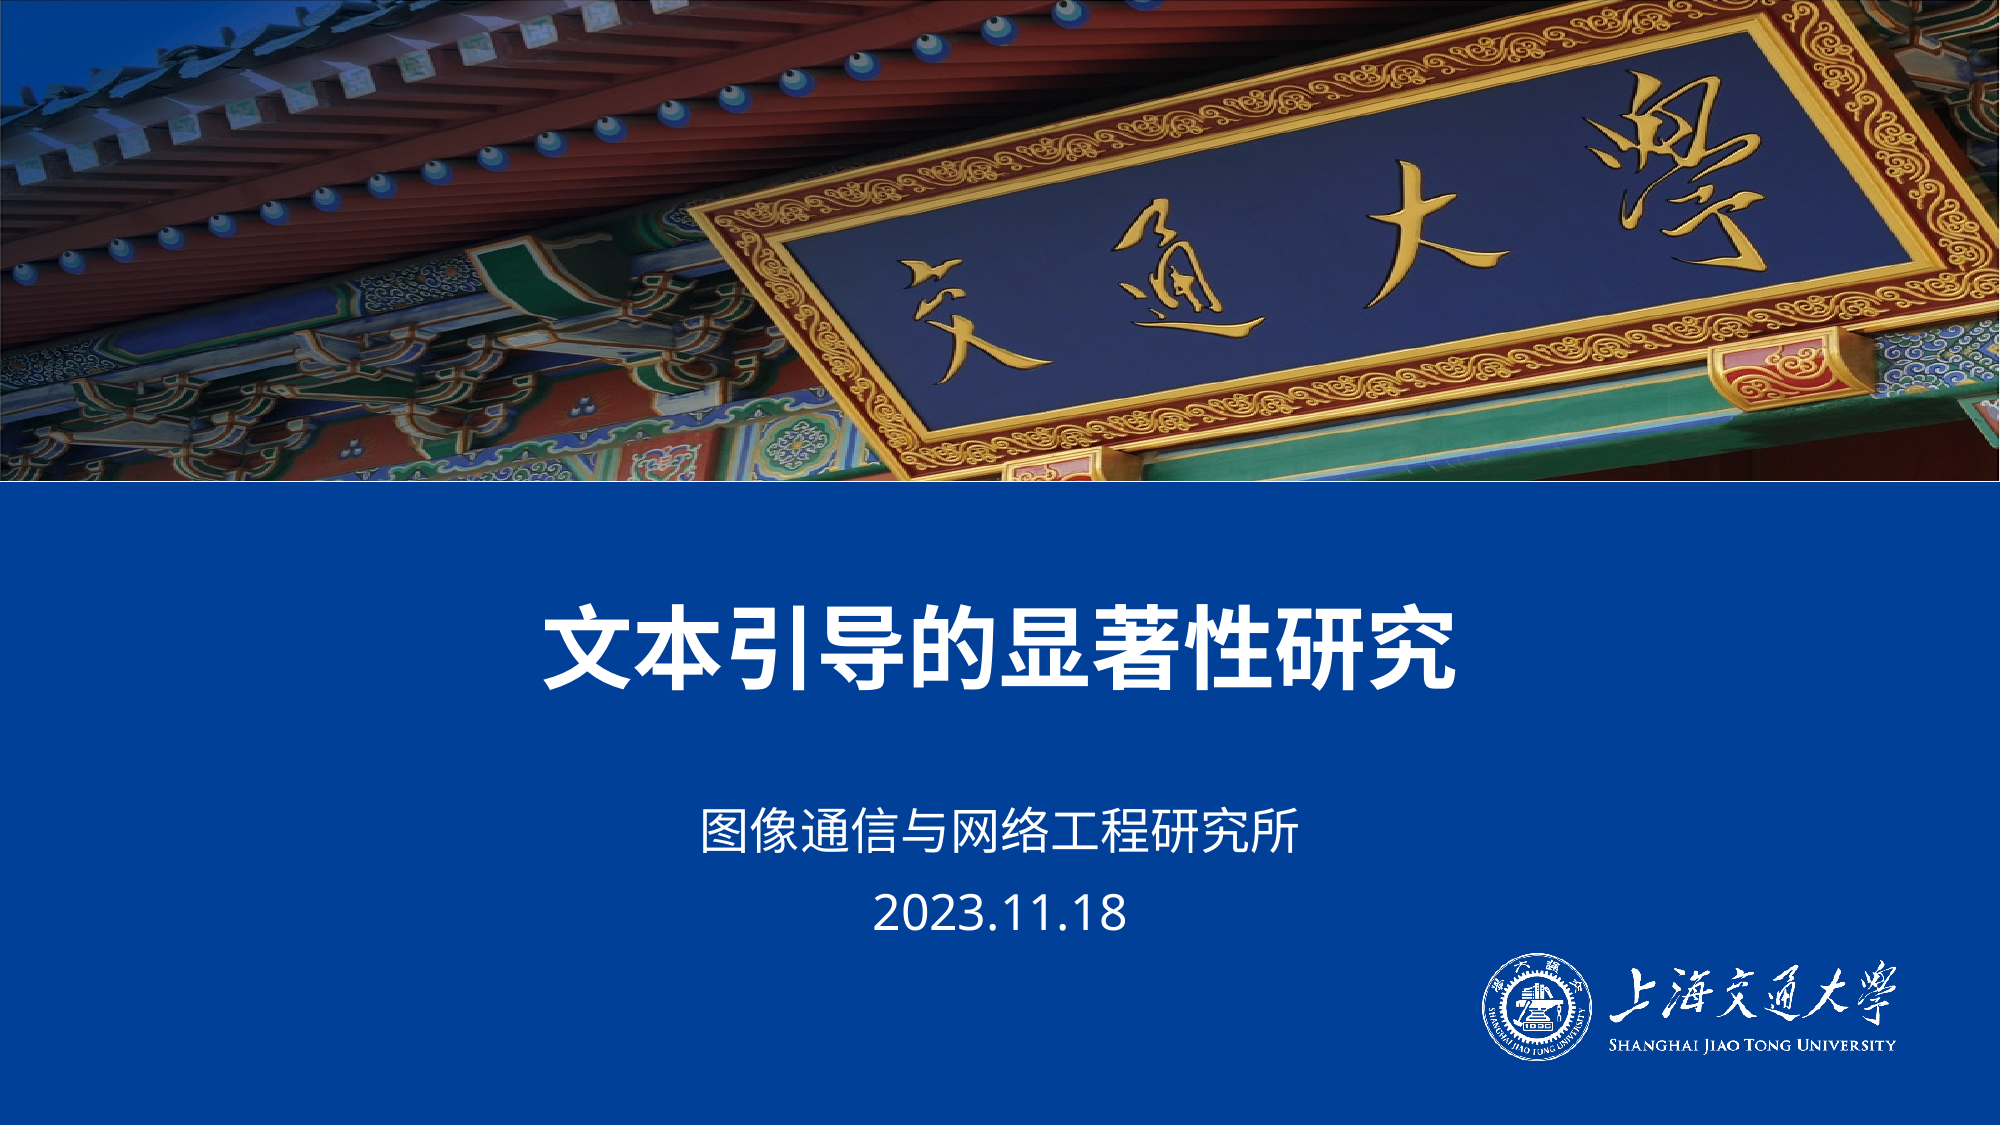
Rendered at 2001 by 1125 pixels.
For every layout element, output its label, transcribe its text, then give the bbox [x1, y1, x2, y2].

subtitle 图像通信与网络工程研究所 2023.11.18 [675, 752, 1325, 988]
picture [0, 0, 2000, 481]
picture [1482, 953, 1896, 1061]
title 文本引导的显著性研究 [0, 484, 2000, 753]
